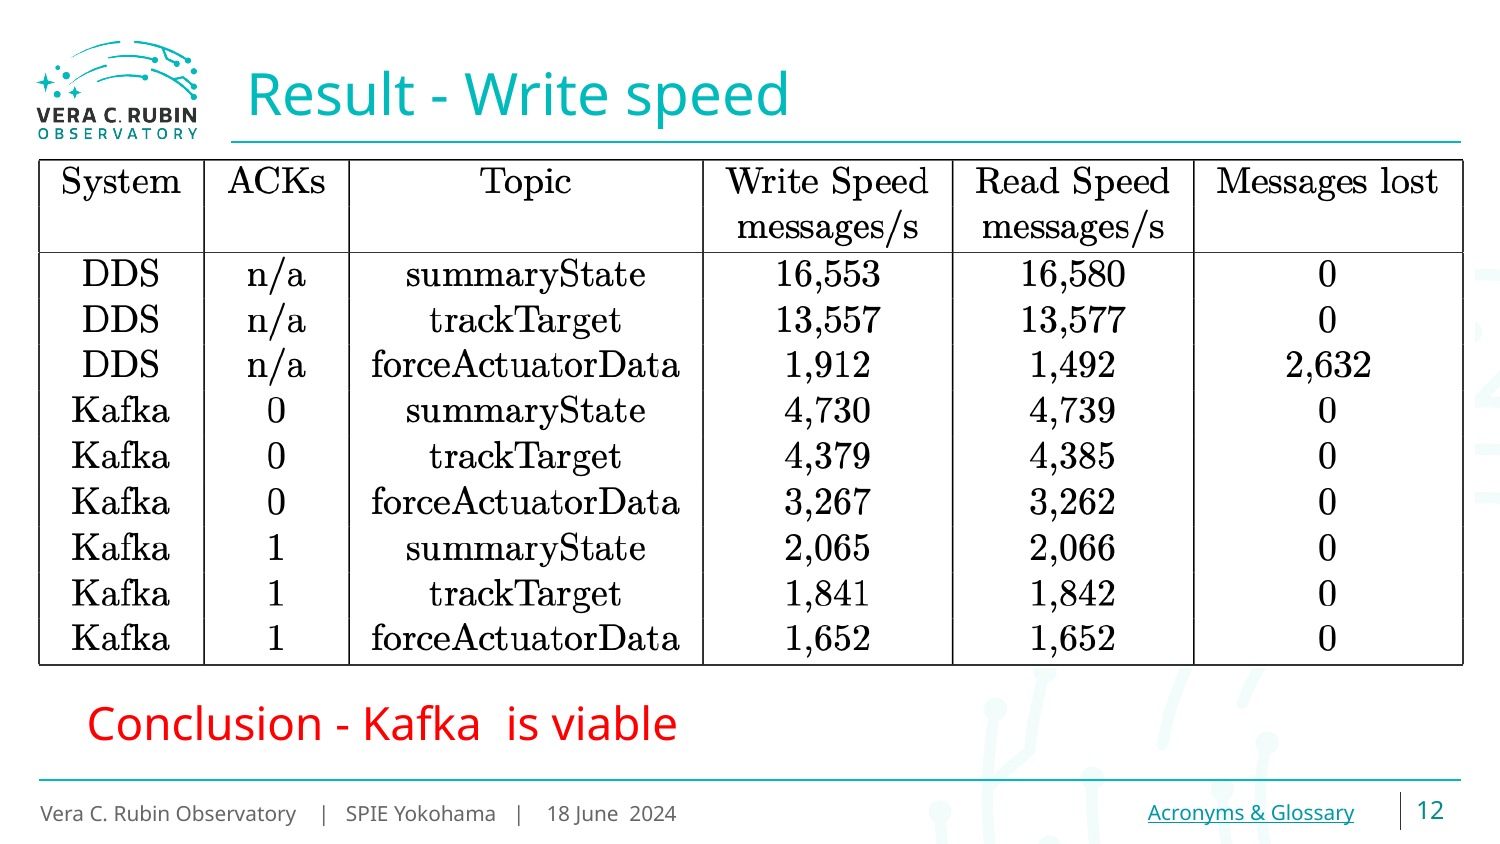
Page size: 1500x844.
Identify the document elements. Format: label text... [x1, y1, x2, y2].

picture [24, 149, 1476, 669]
slide_number ‹#› [1369, 779, 1460, 844]
title Result - Write speed [231, 40, 1462, 145]
text_box Conclusion - Kafka is viable [71, 679, 720, 764]
picture [0, 0, 210, 145]
